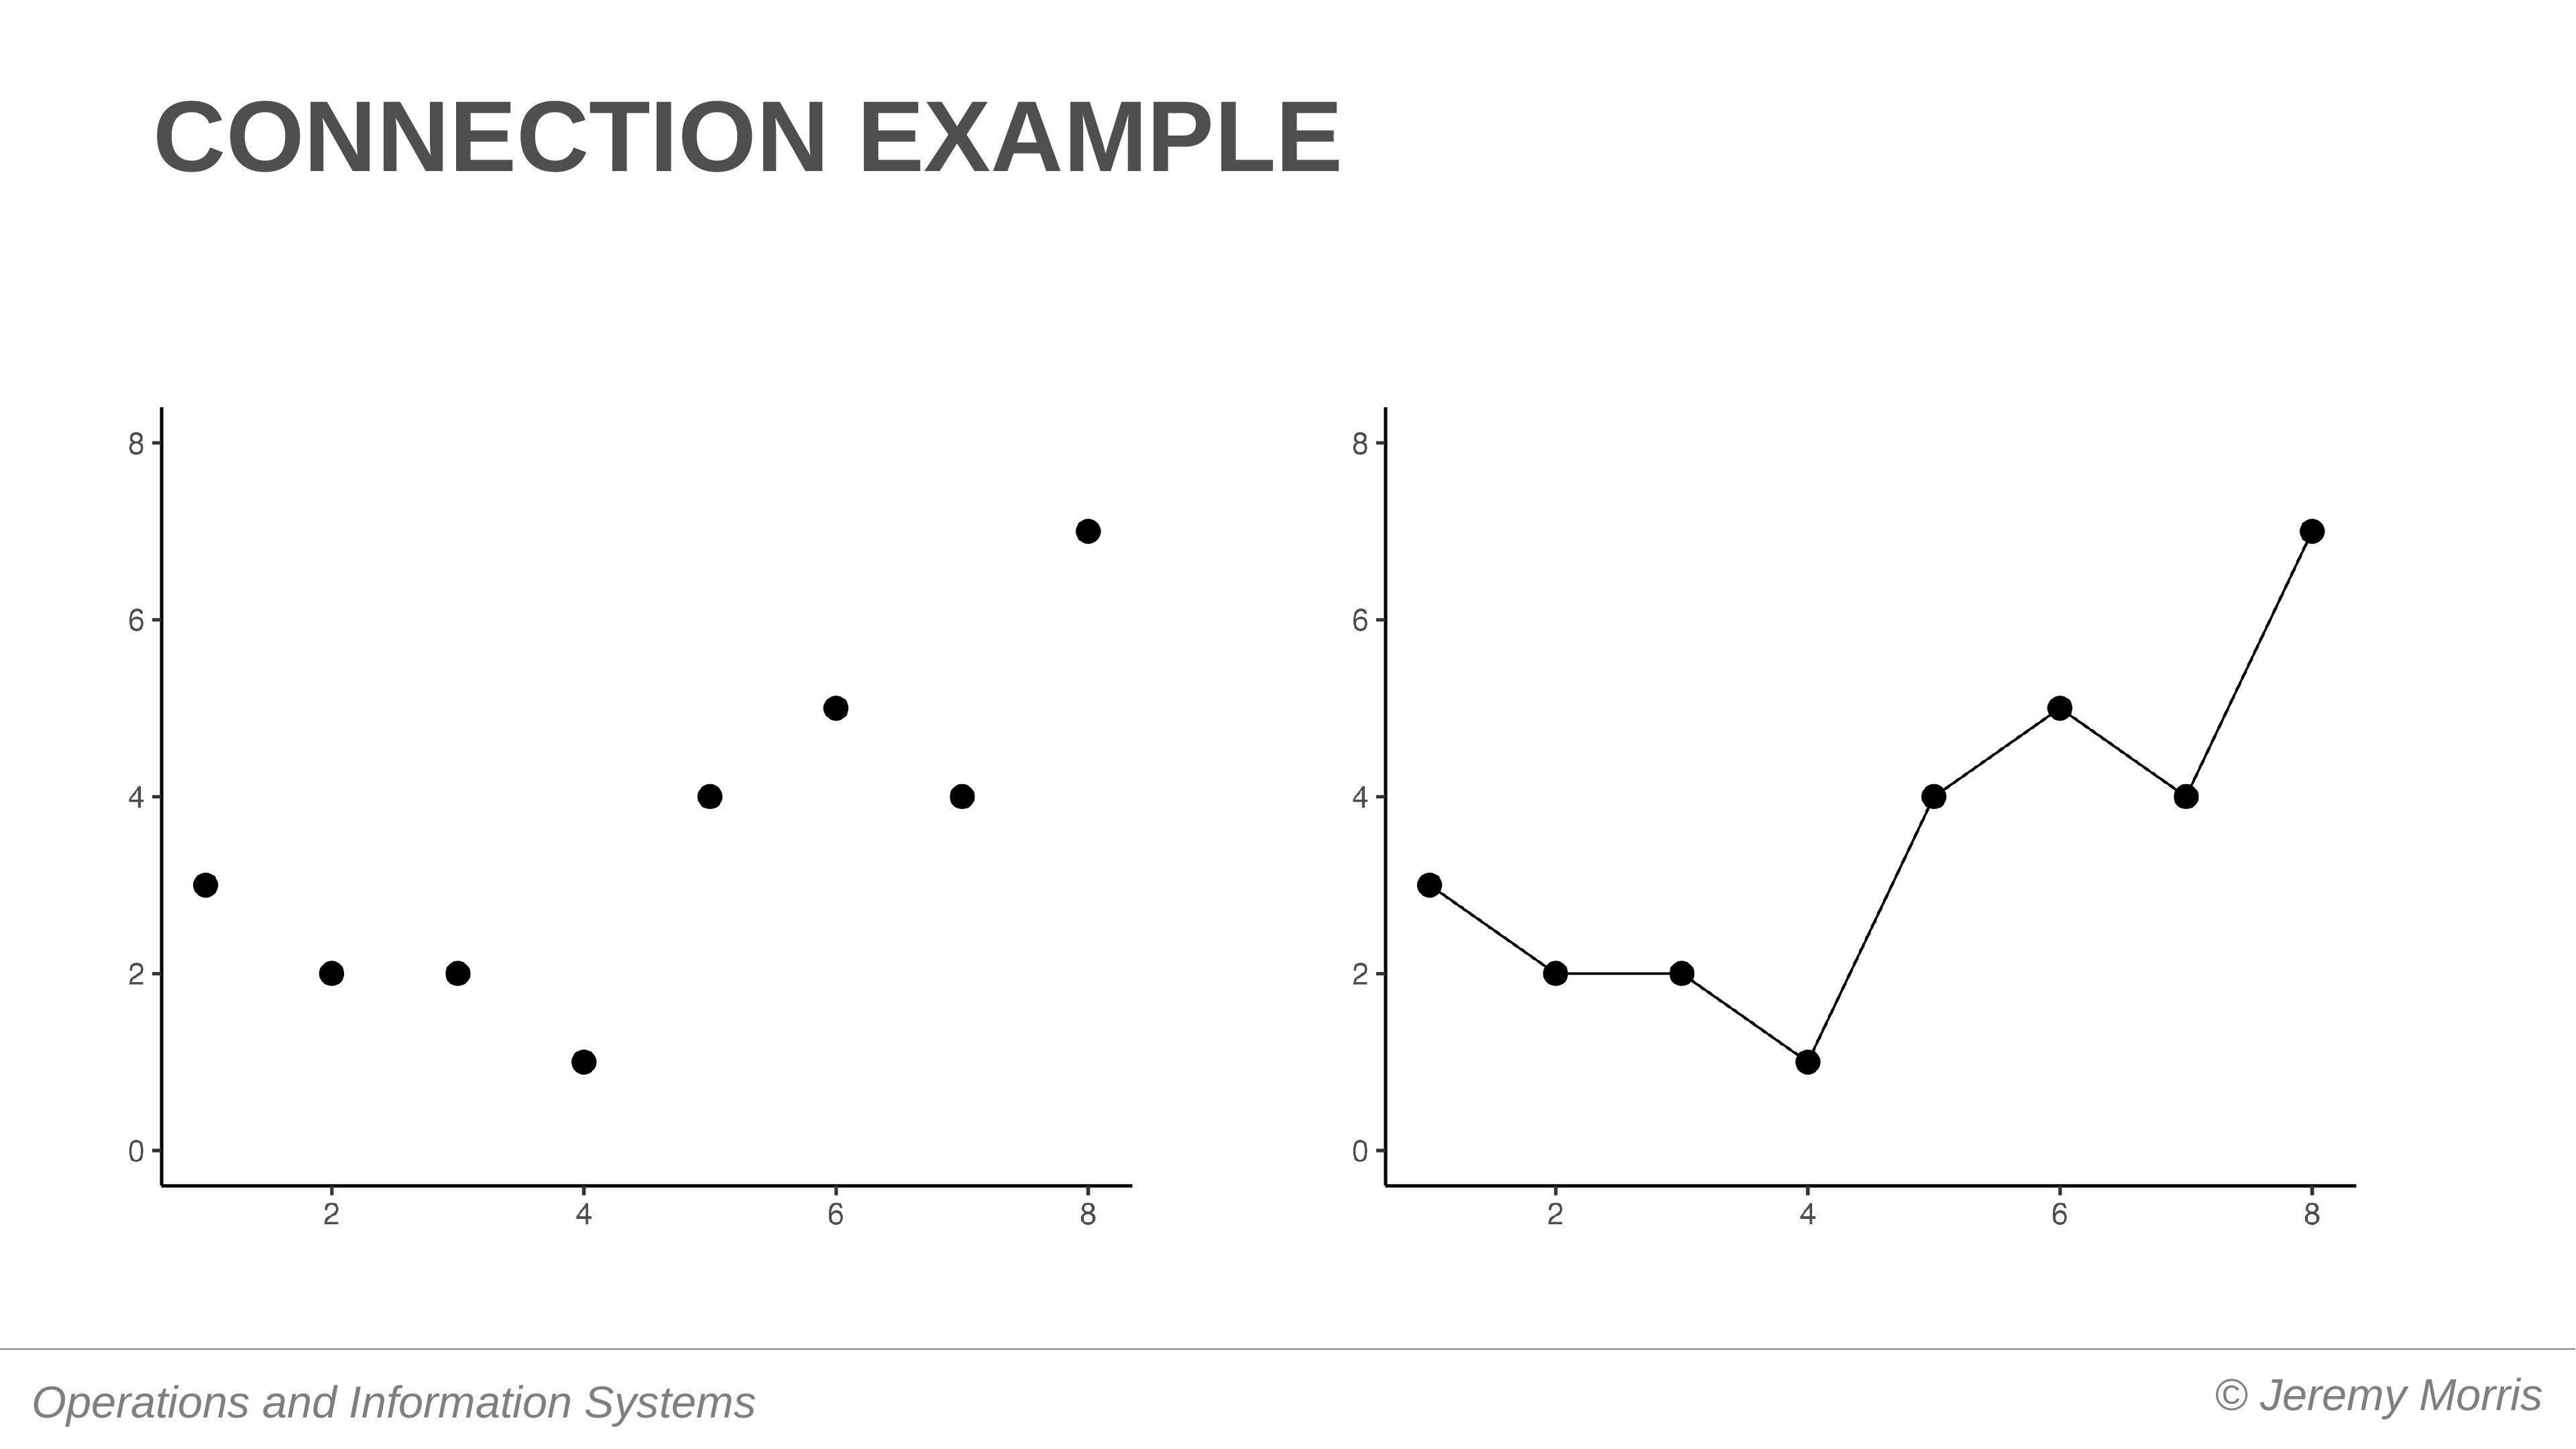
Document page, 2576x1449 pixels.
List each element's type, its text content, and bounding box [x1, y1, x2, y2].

title Connection example [128, 53, 2447, 204]
picture [1287, 388, 2375, 1295]
picture [63, 388, 1151, 1295]
